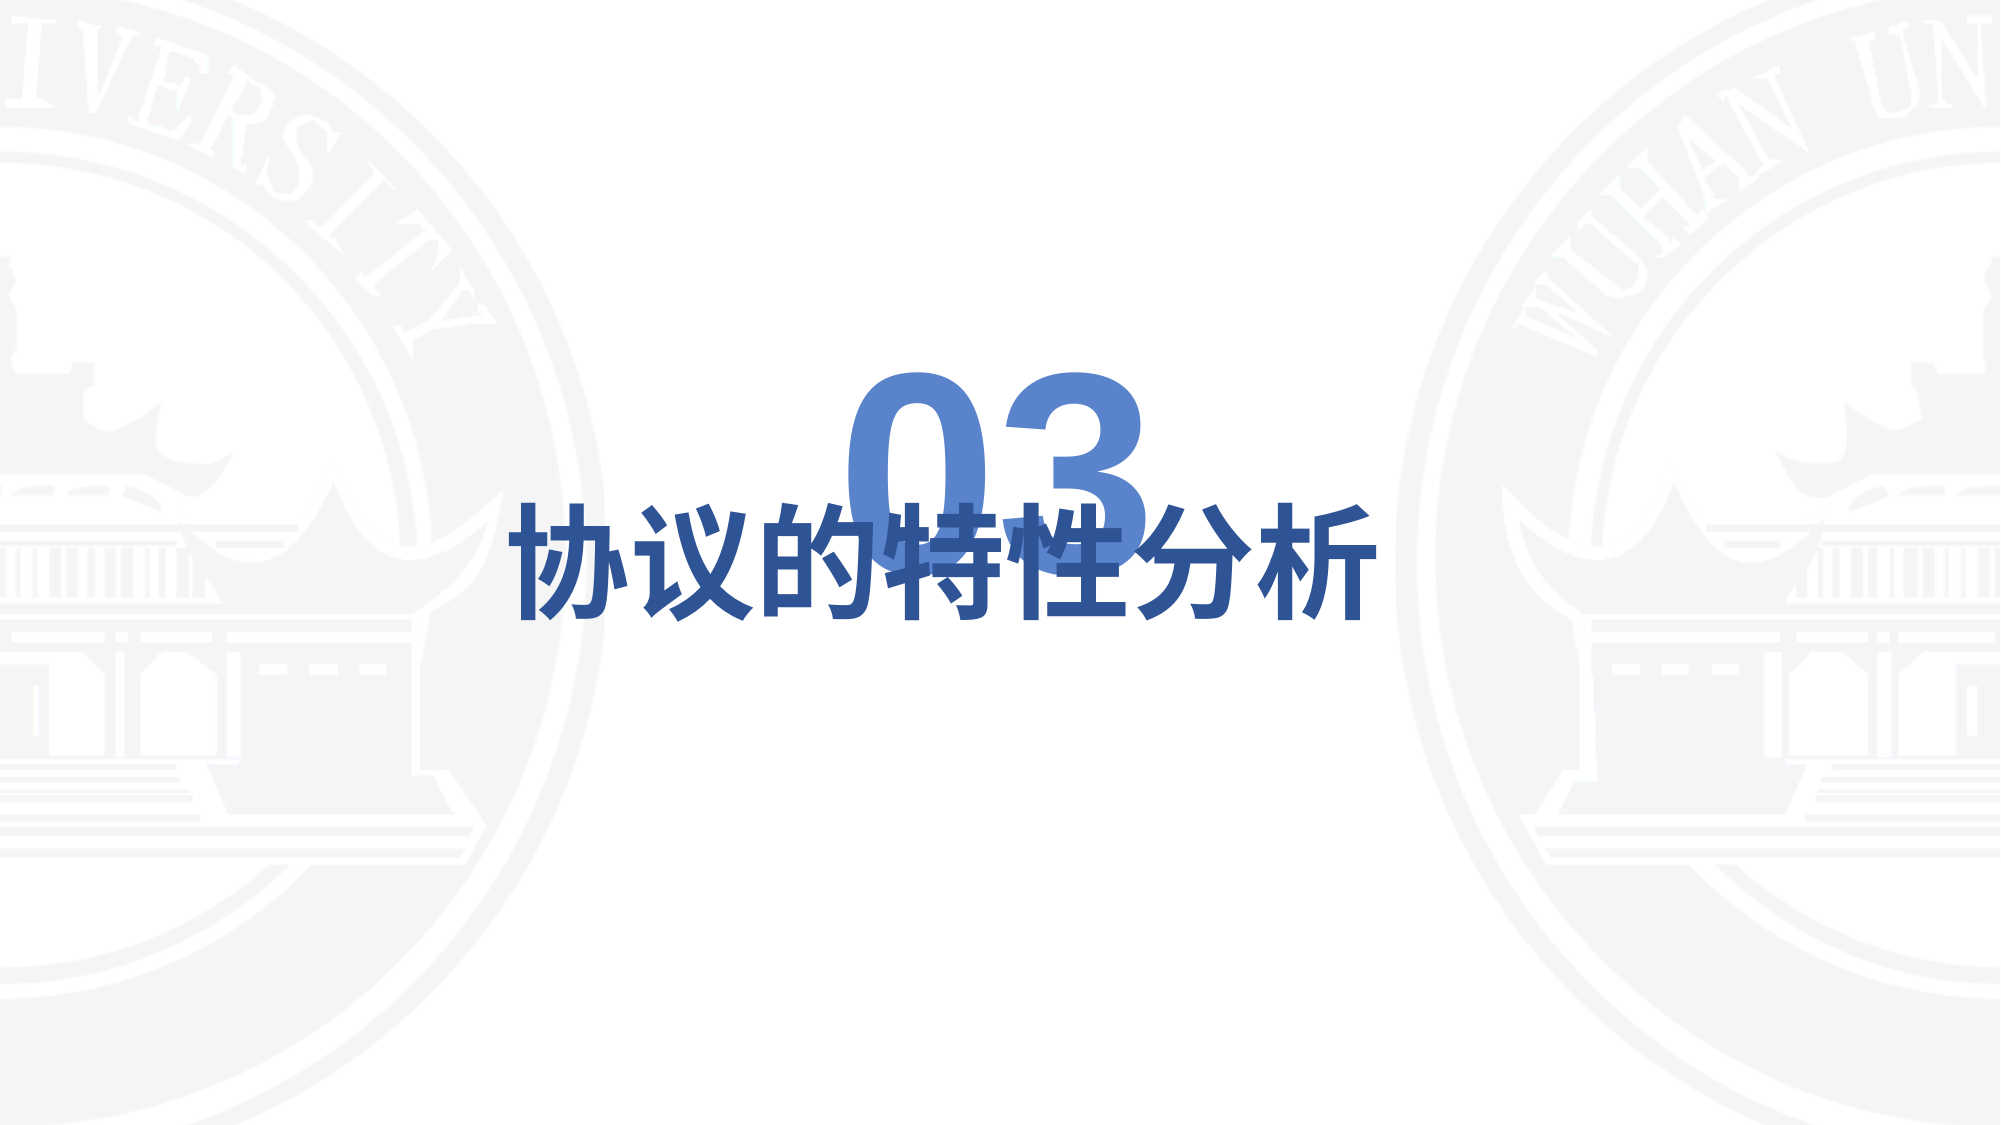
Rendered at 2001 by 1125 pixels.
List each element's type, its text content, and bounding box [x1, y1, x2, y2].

text_box 协议的特性分析 [505, 496, 1495, 642]
text_box 03 [836, 278, 1172, 496]
